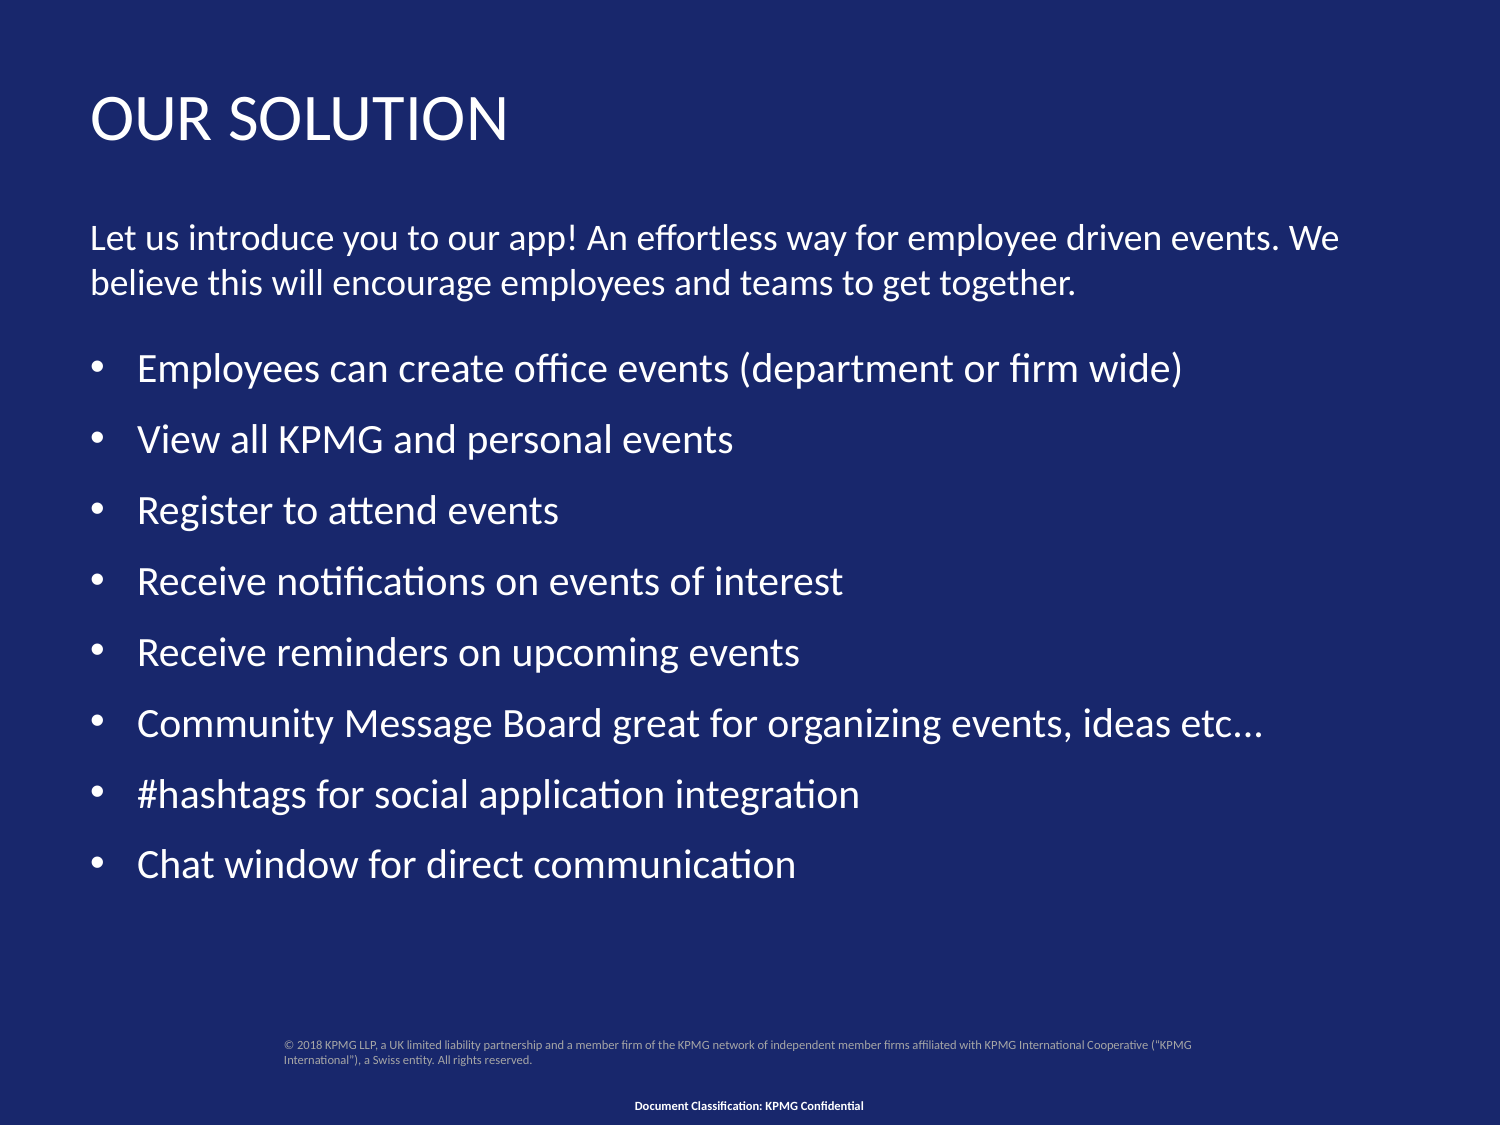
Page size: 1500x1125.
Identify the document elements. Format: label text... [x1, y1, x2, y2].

title Our Solution [75, 0, 1350, 205]
list Employees can create office events (department or firm wide) View all KPMG and personal events Register to attend events Receive notifications on events of interest Receive reminders on upcoming events Community Message Board great for organizing events, ideas etc... #hashtags for social application integration Chat window for direct communication [75, 418, 1329, 876]
text_box Let us introduce you to our app! An effortless way for employee driven events. We believe this will encourage employees and teams to get together. [74, 205, 1425, 311]
